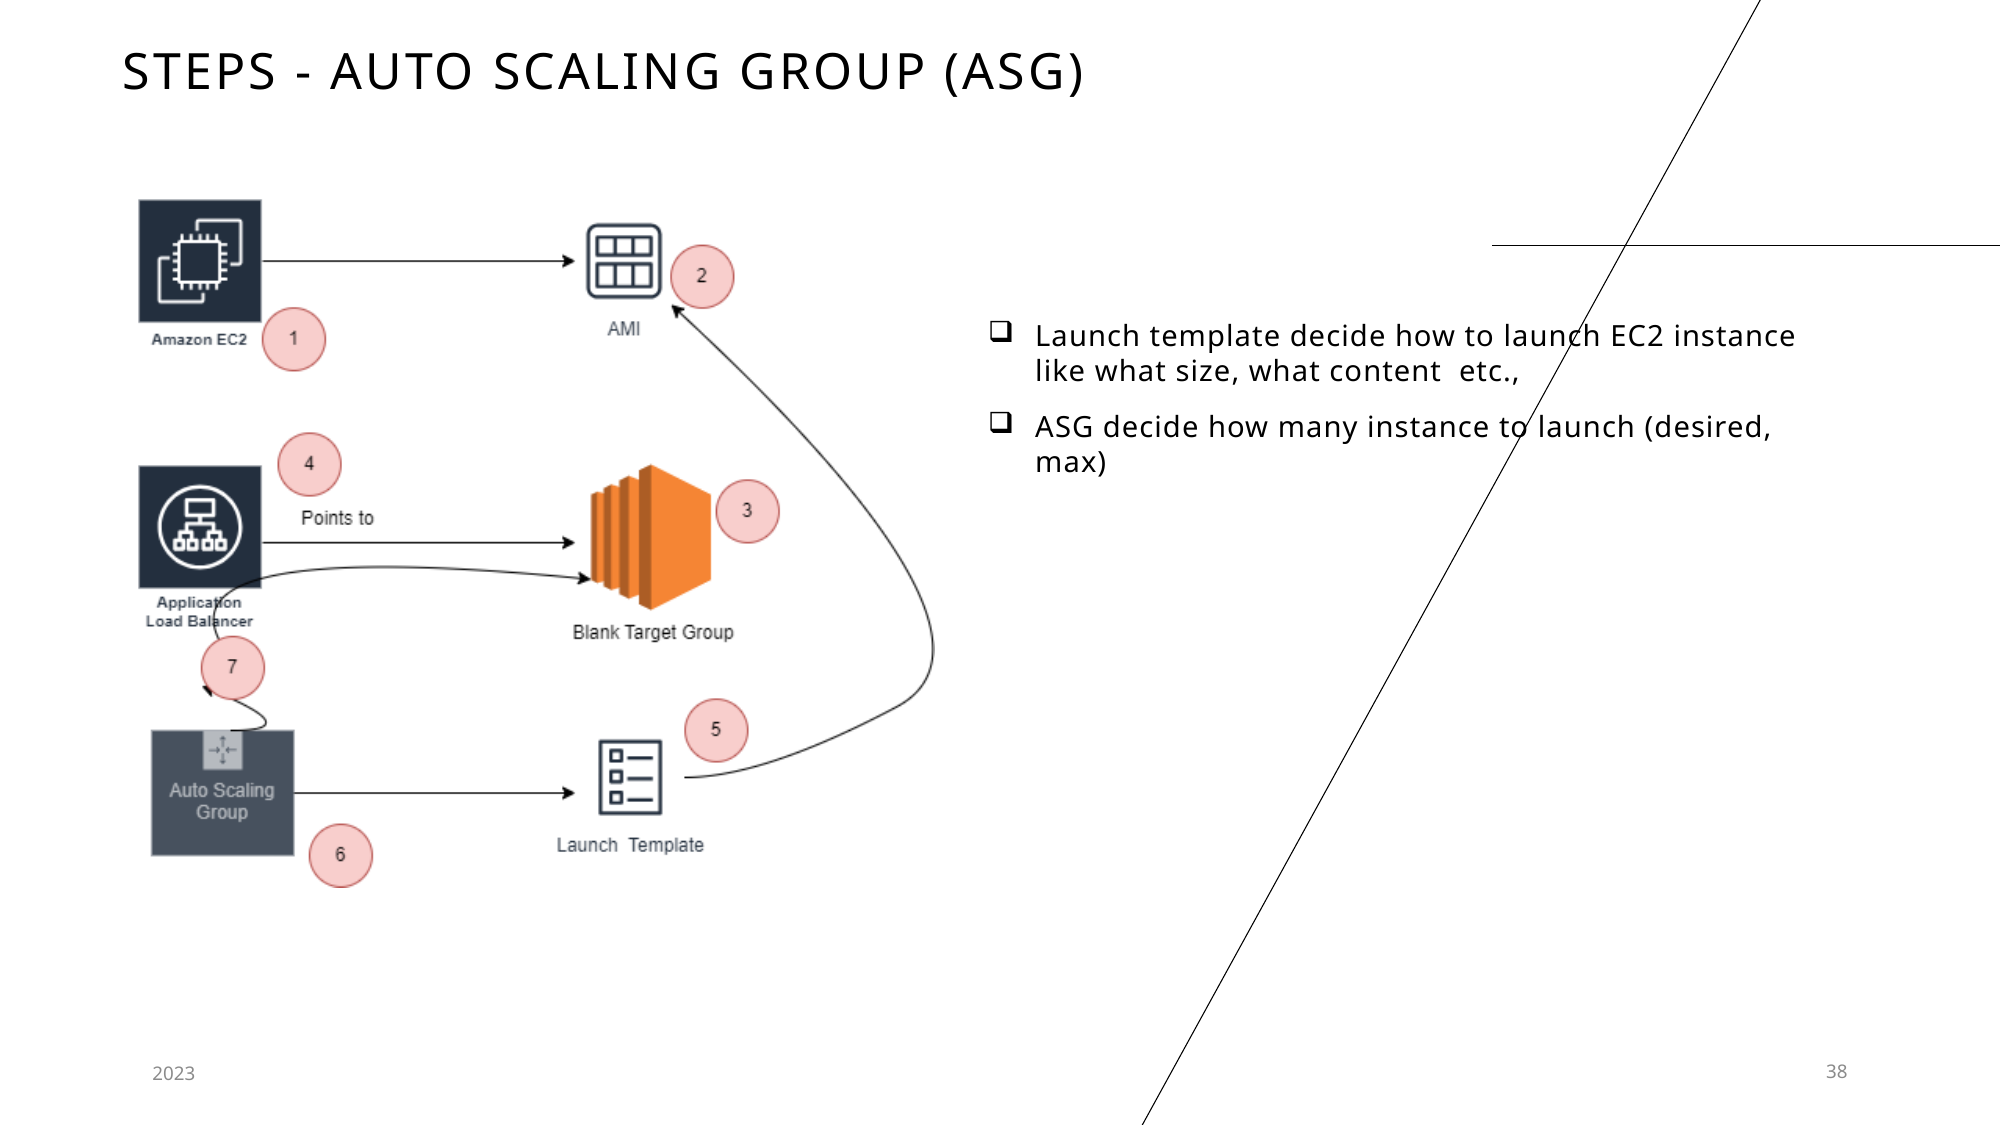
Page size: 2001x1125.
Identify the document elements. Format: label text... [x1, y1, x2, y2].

slide_number 38 [1412, 1042, 1863, 1103]
list Launch template decide how to launch EC2 instance like what size, what content etc., ASG decide how many instance to launch (desired, max) [973, 310, 1852, 720]
picture [137, 198, 935, 888]
slide_number 2023 [137, 1042, 338, 1103]
title Steps - Auto scaling group (ASG) [108, 23, 1445, 108]
